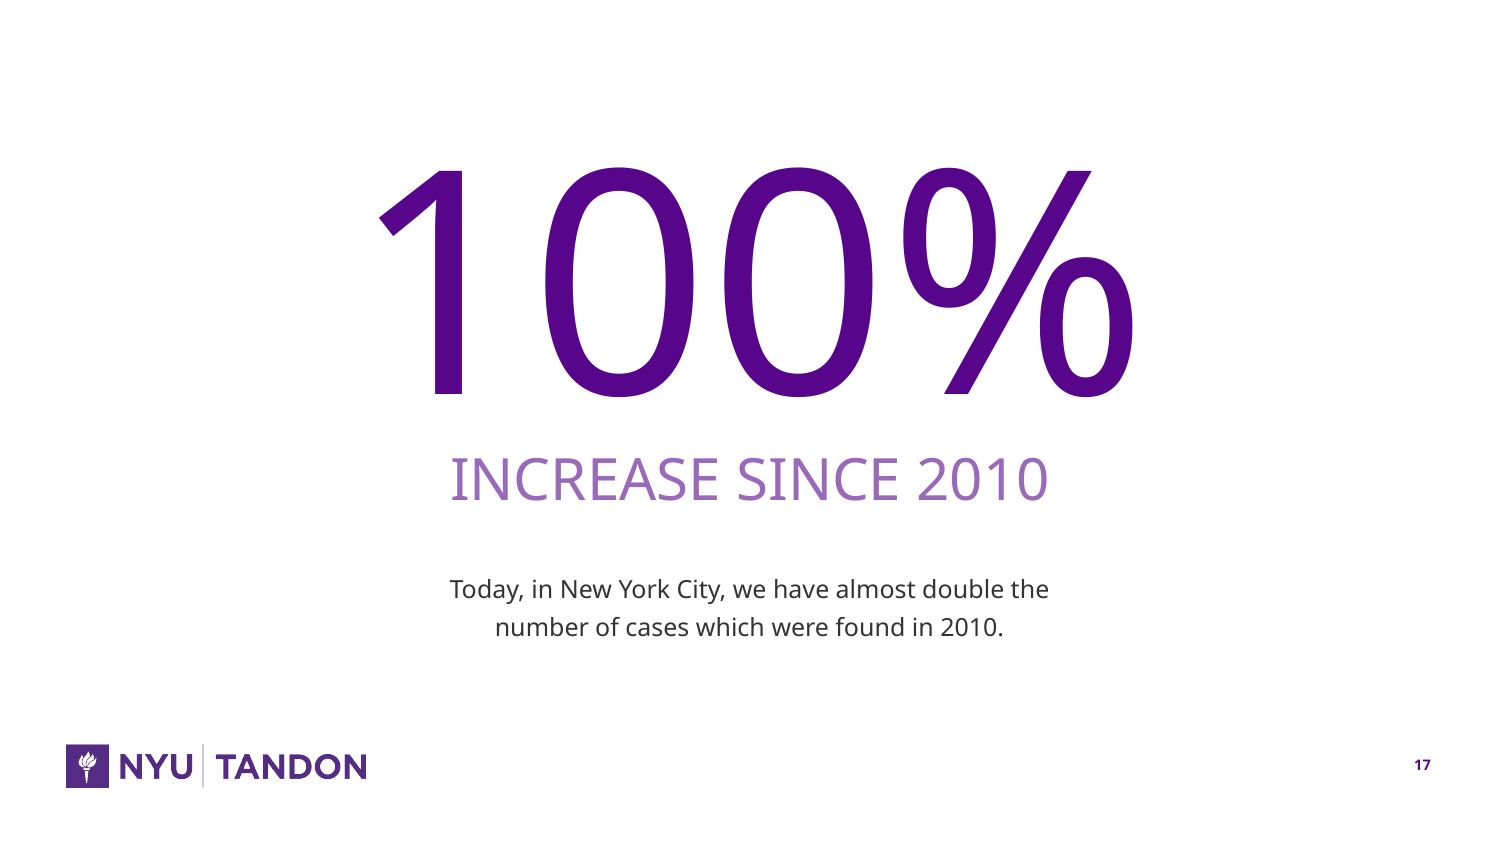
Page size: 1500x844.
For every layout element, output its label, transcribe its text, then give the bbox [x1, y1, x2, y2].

subtitle INCREASE SINCE 2010 [66, 416, 1434, 535]
picture [66, 744, 366, 788]
title 100% [51, 66, 1449, 385]
list Today, in New York City, we have almost double the number of cases which were found in 2010. [406, 551, 1094, 670]
